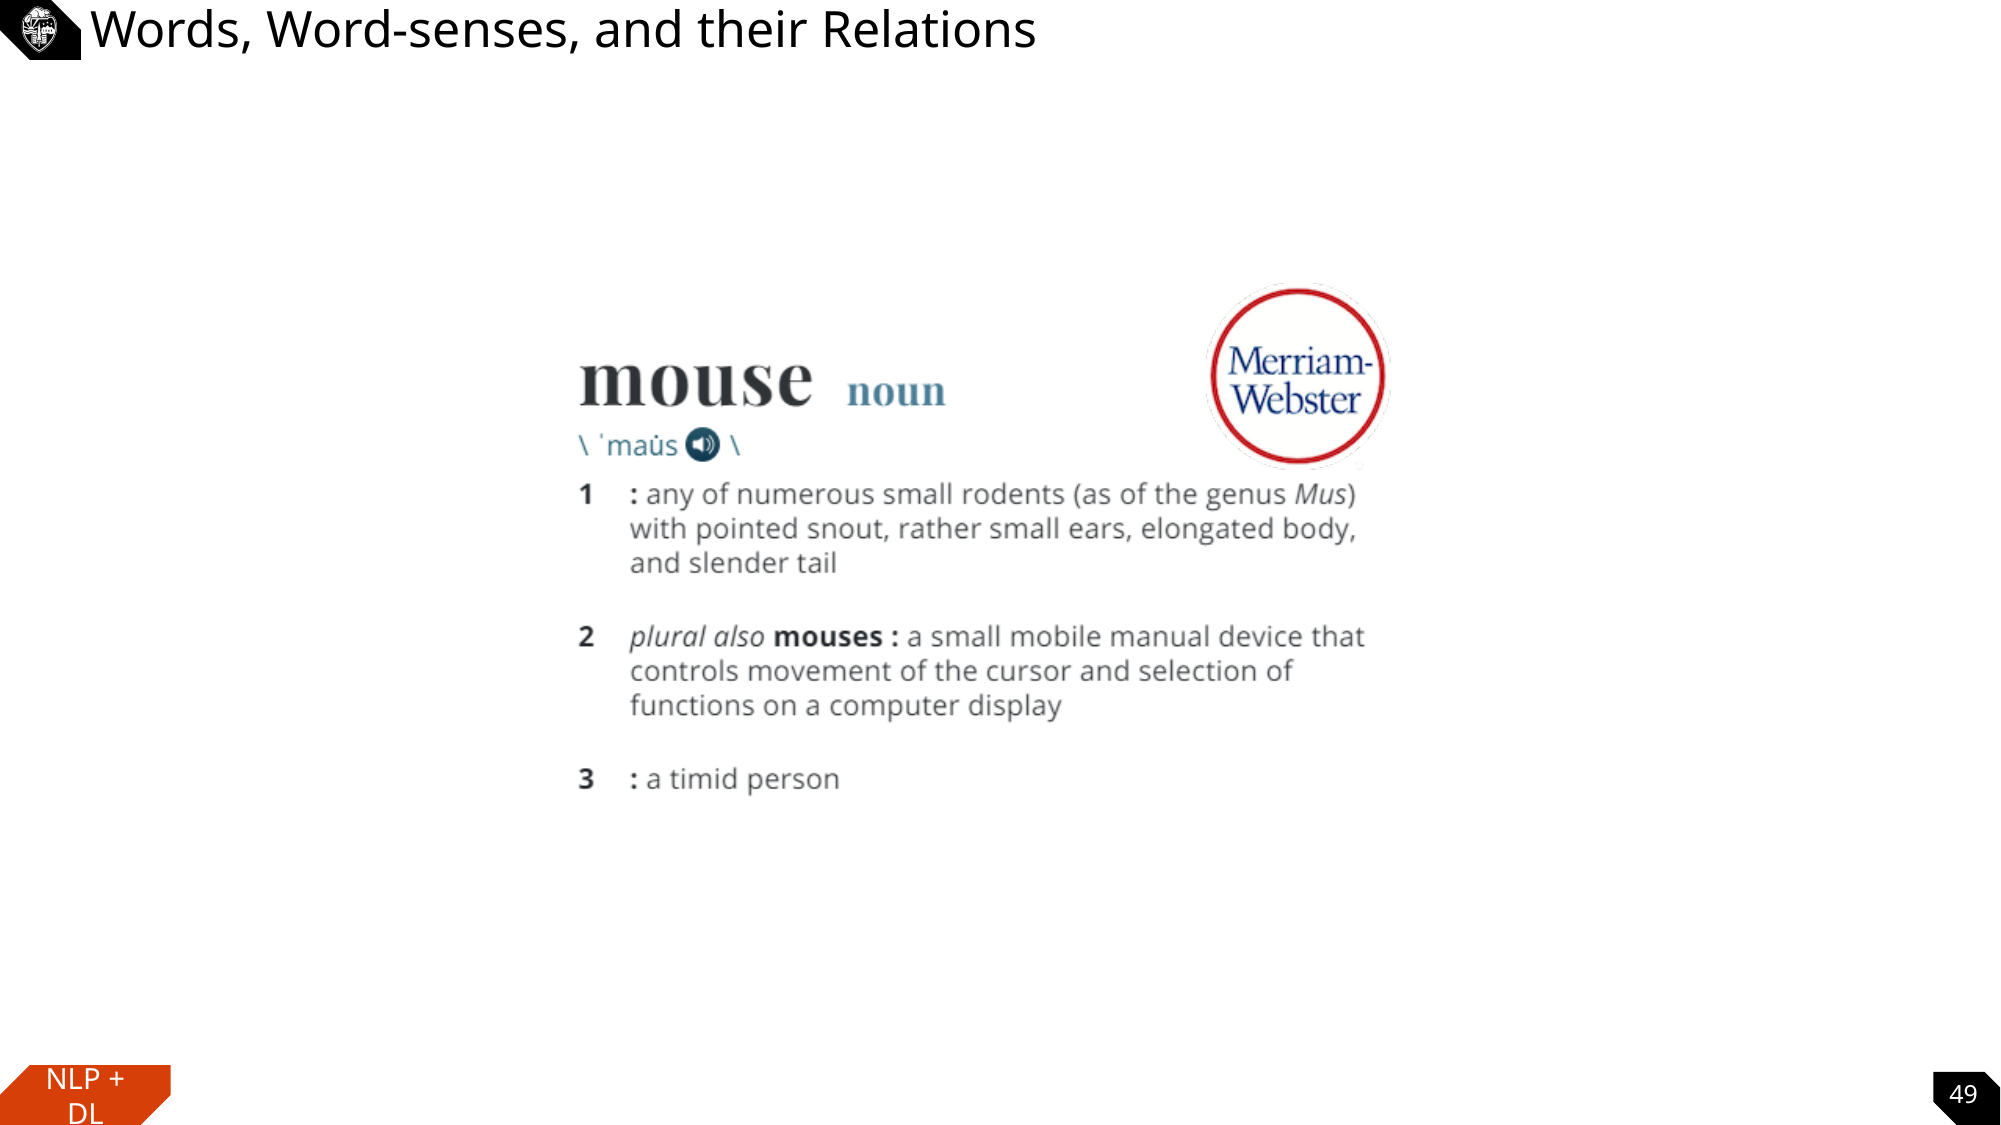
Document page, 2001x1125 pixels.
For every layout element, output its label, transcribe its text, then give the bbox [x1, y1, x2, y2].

title Words, Word-senses, and their Relations [0, 1, 1699, 61]
picture [559, 282, 1401, 836]
slide_number 49 [1933, 1071, 1994, 1119]
